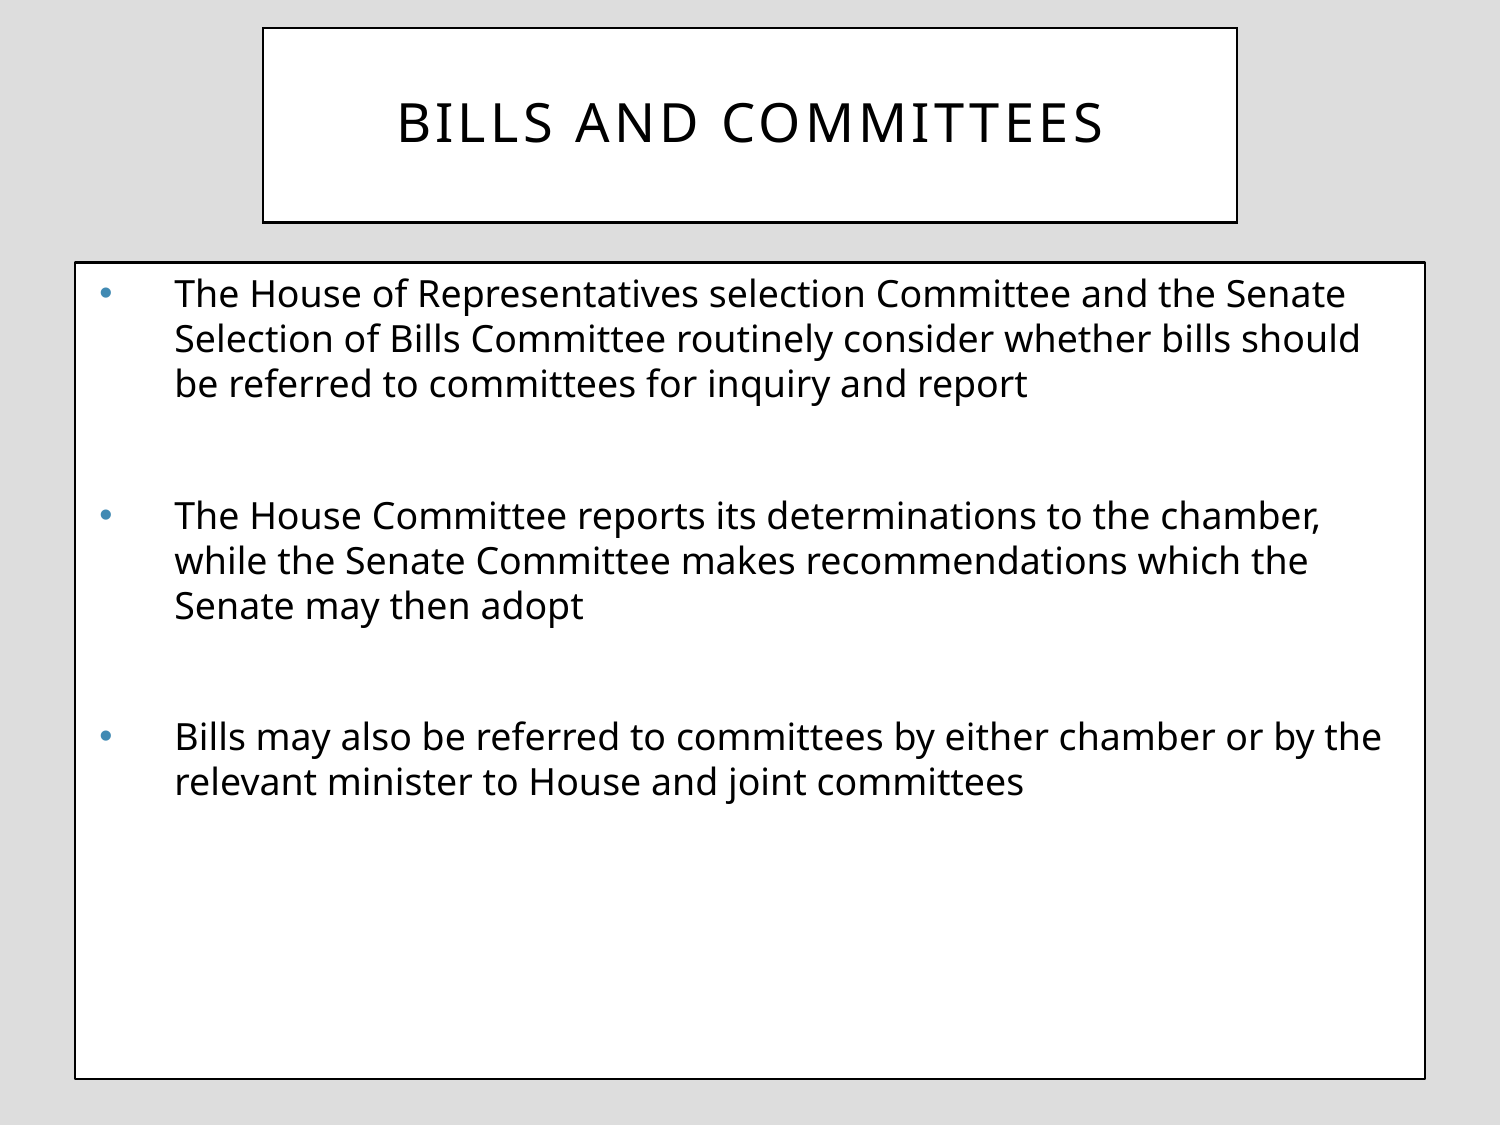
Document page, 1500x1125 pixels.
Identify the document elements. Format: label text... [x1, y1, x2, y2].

title Bills and Committees [262, 27, 1238, 224]
list The House of Representatives selection Committee and the Senate Selection of Bills Committee routinely consider whether bills should be referred to committees for inquiry and report The House Committee reports its determinations to the chamber, while the Senate Committee makes recommendations which the Senate may then adopt Bills may also be referred to committees by either chamber or by the relevant minister to House and joint committees [74, 261, 1426, 1080]
